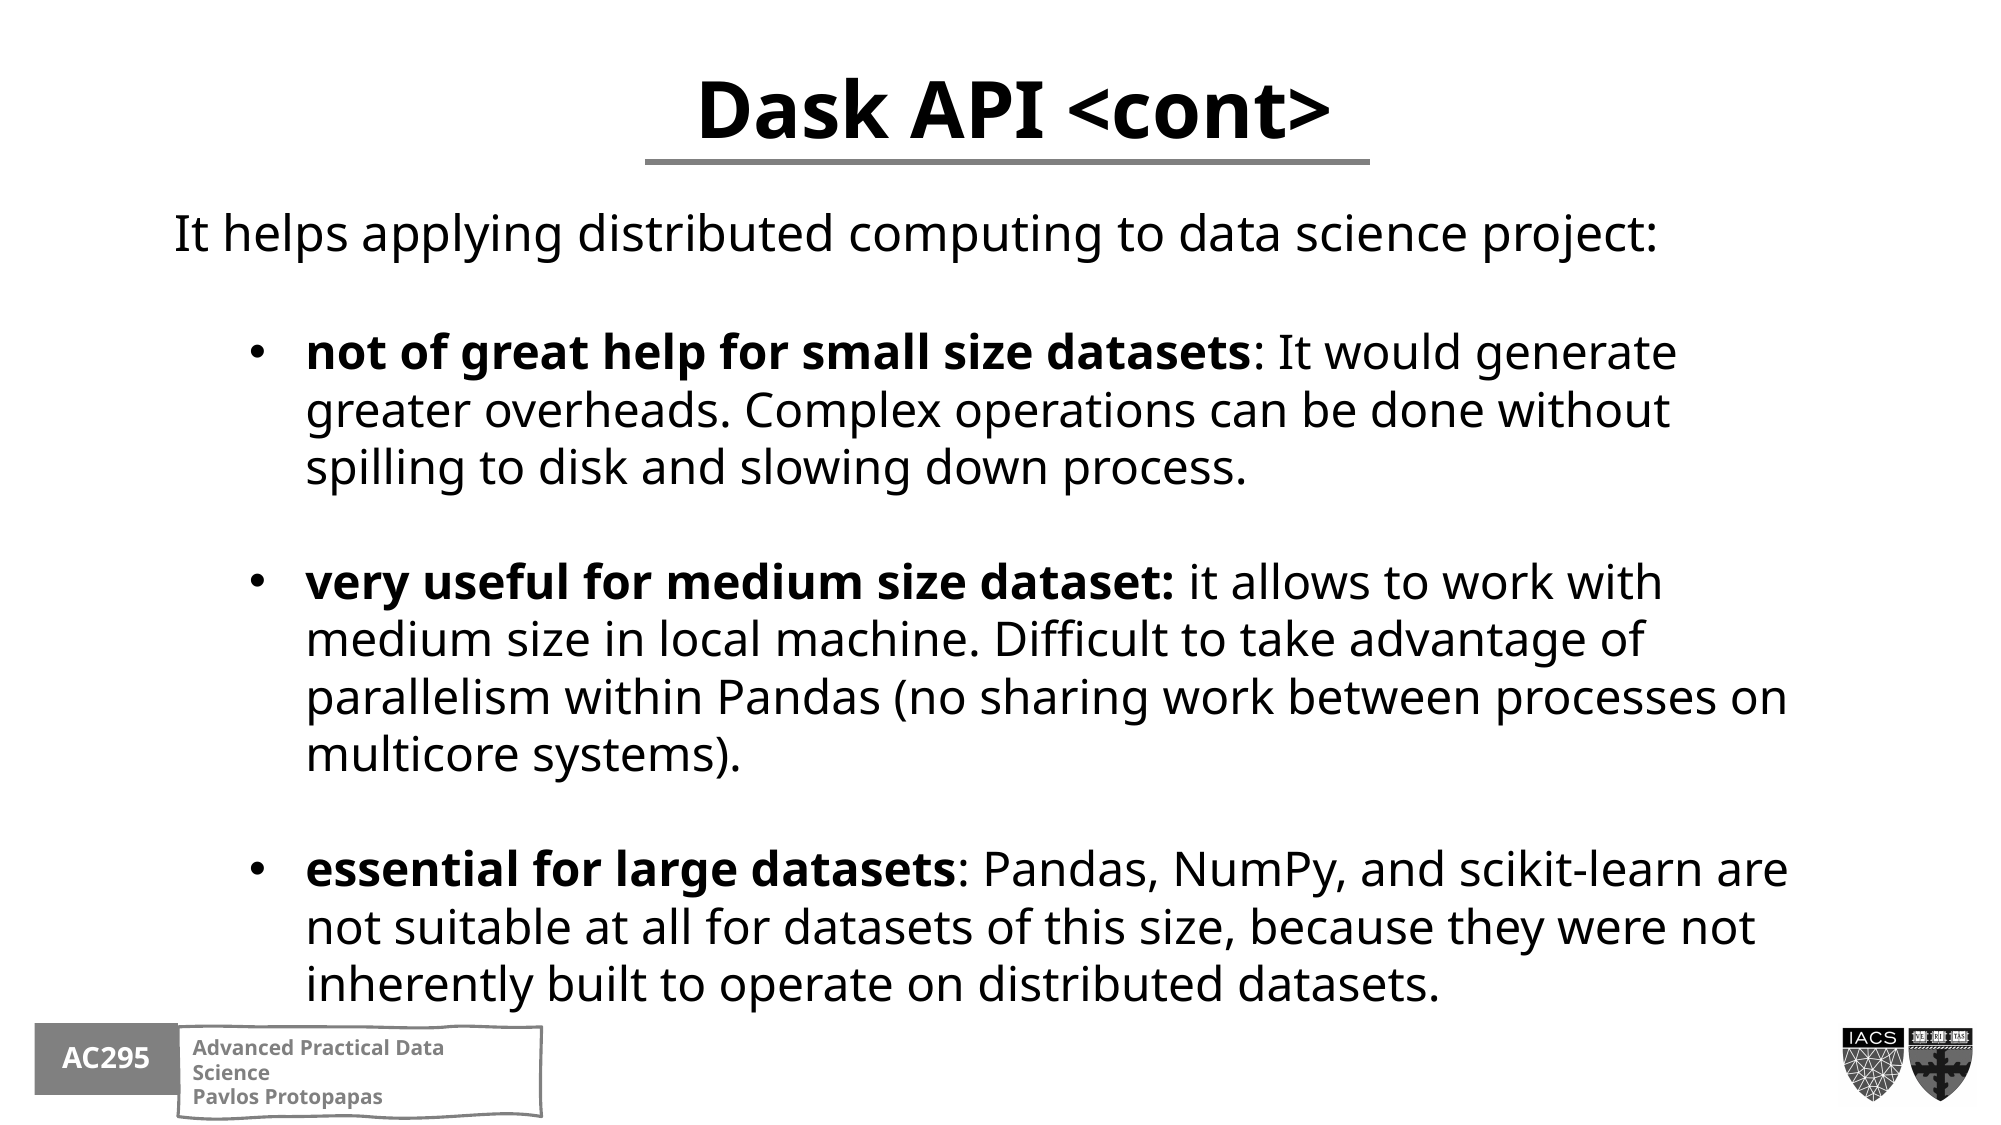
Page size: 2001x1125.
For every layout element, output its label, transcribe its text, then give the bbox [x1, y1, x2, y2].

picture [1838, 1023, 1977, 1107]
text_box It helps applying distributed computing to data science project: not of great help for small size datasets: It would generate greater overheads. Complex operations can be done without spilling to disk and slowing down process. very useful for medium size dataset: it allows to work with medium size in local machine. Difficult to take advantage of parallelism within Pandas (no sharing work between processes on multicore systems). essential for large datasets: Pandas, NumPy, and scikit-learn are not suitable at all for datasets of this size, because they were not inherently built to operate on distributed datasets. [159, 194, 1838, 1019]
list Dask API <cont> [190, 51, 1838, 158]
